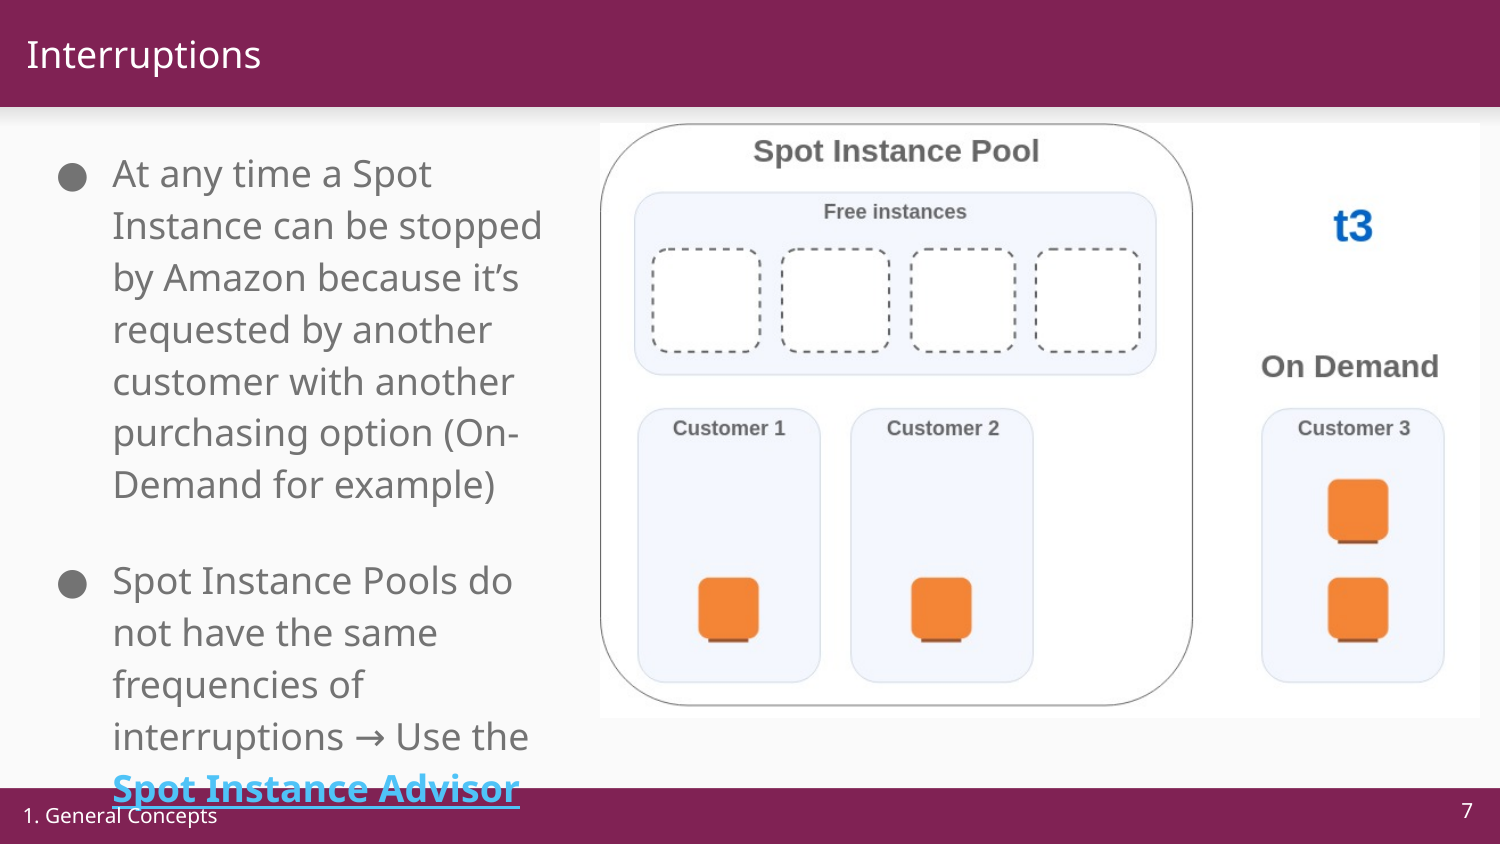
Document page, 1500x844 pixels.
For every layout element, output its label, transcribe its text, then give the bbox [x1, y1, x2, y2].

picture [600, 123, 1481, 719]
title 1. General Concepts [7, 786, 1399, 844]
list At any time a Spot Instance can be stopped by Amazon because it’s requested by another customer with another purchasing option (On-Demand for example) Spot Instance Pools do not have the same frequencies of interruptions → Use the Spot Instance Advisor [22, 128, 577, 770]
slide_number ‹#› [1399, 786, 1489, 836]
title Interruptions [11, 4, 1482, 104]
